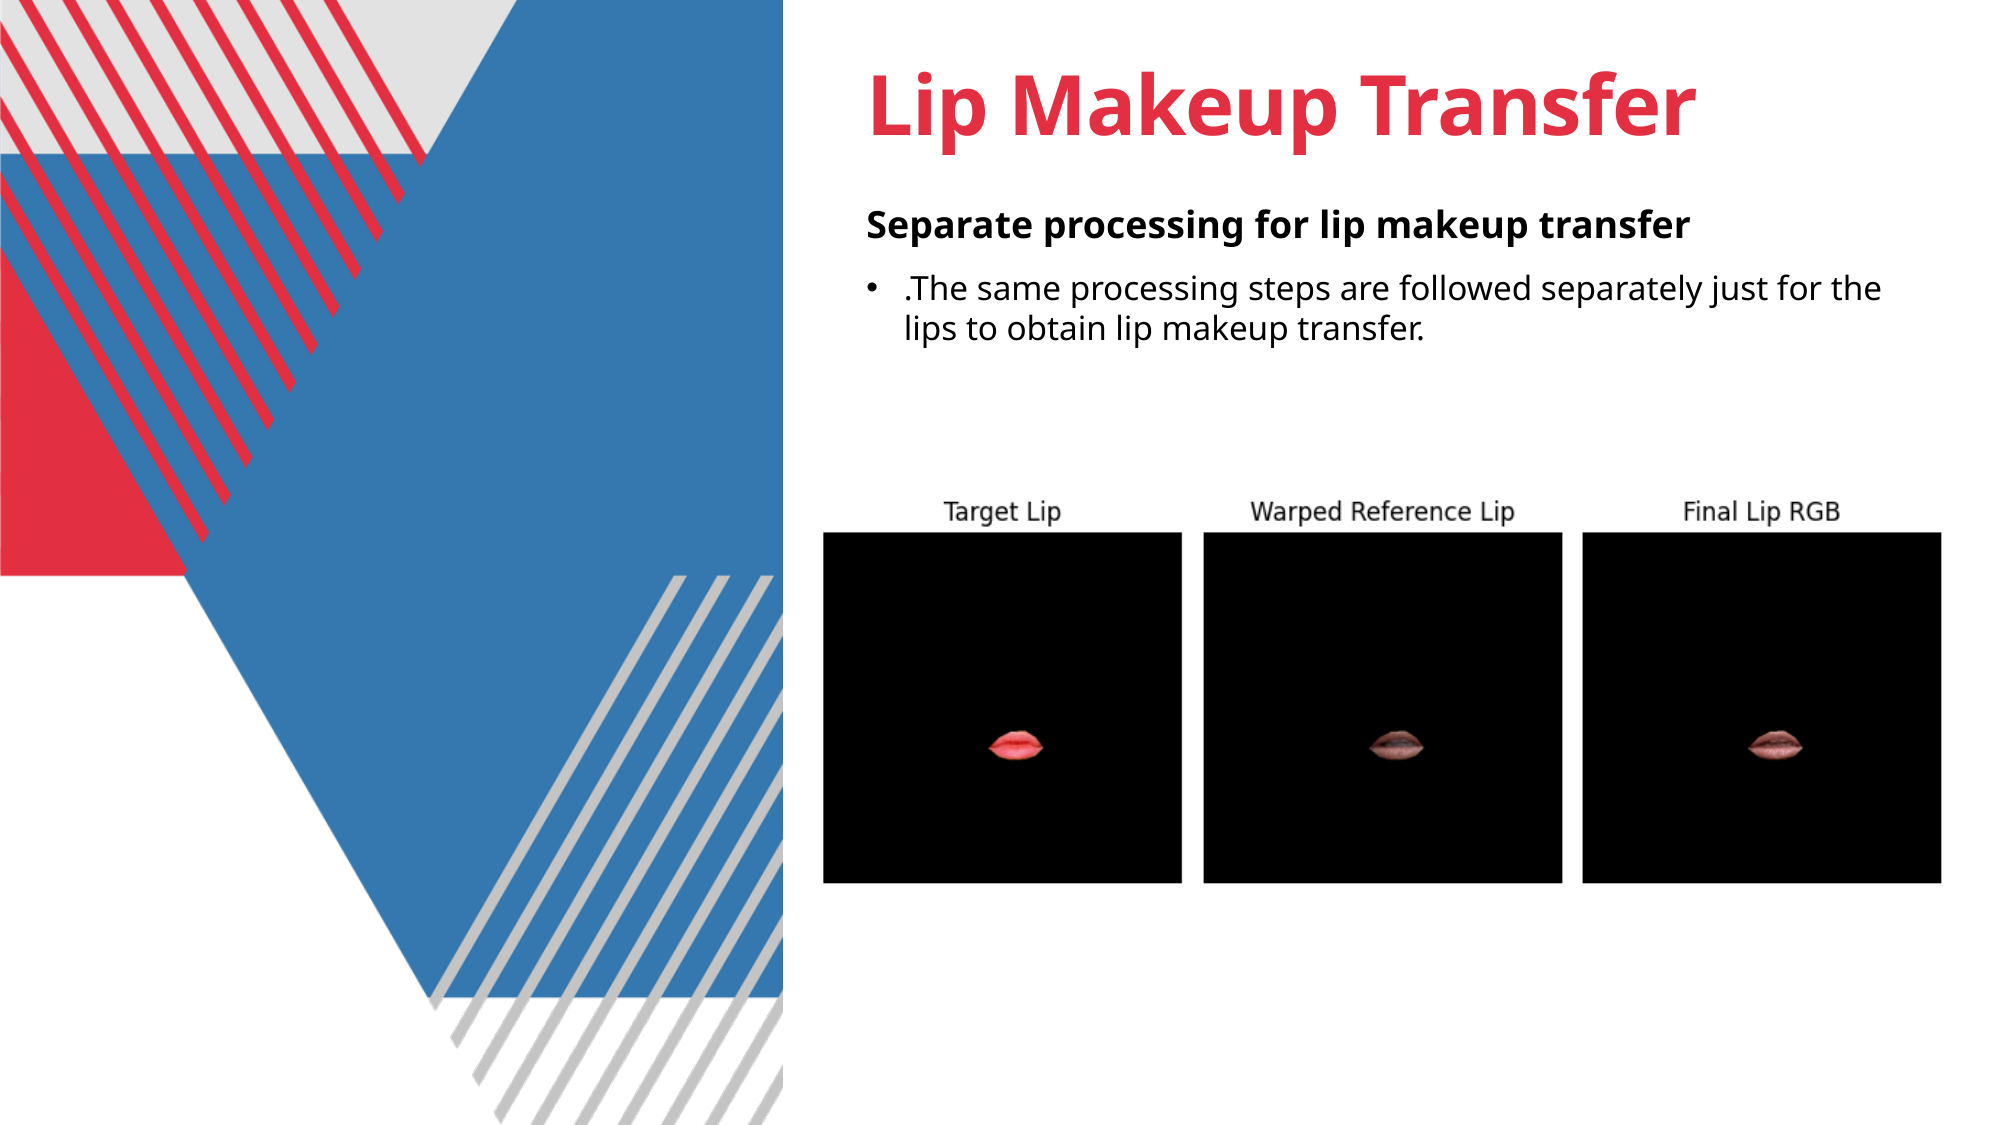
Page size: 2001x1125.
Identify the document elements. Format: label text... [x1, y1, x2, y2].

picture [0, 0, 783, 1125]
list Separate processing for lip makeup transfer .The same processing steps are followed separately just for the lips to obtain lip makeup transfer. [851, 193, 1914, 486]
title Lip Makeup Transfer [851, 55, 1914, 193]
picture [809, 486, 1956, 898]
